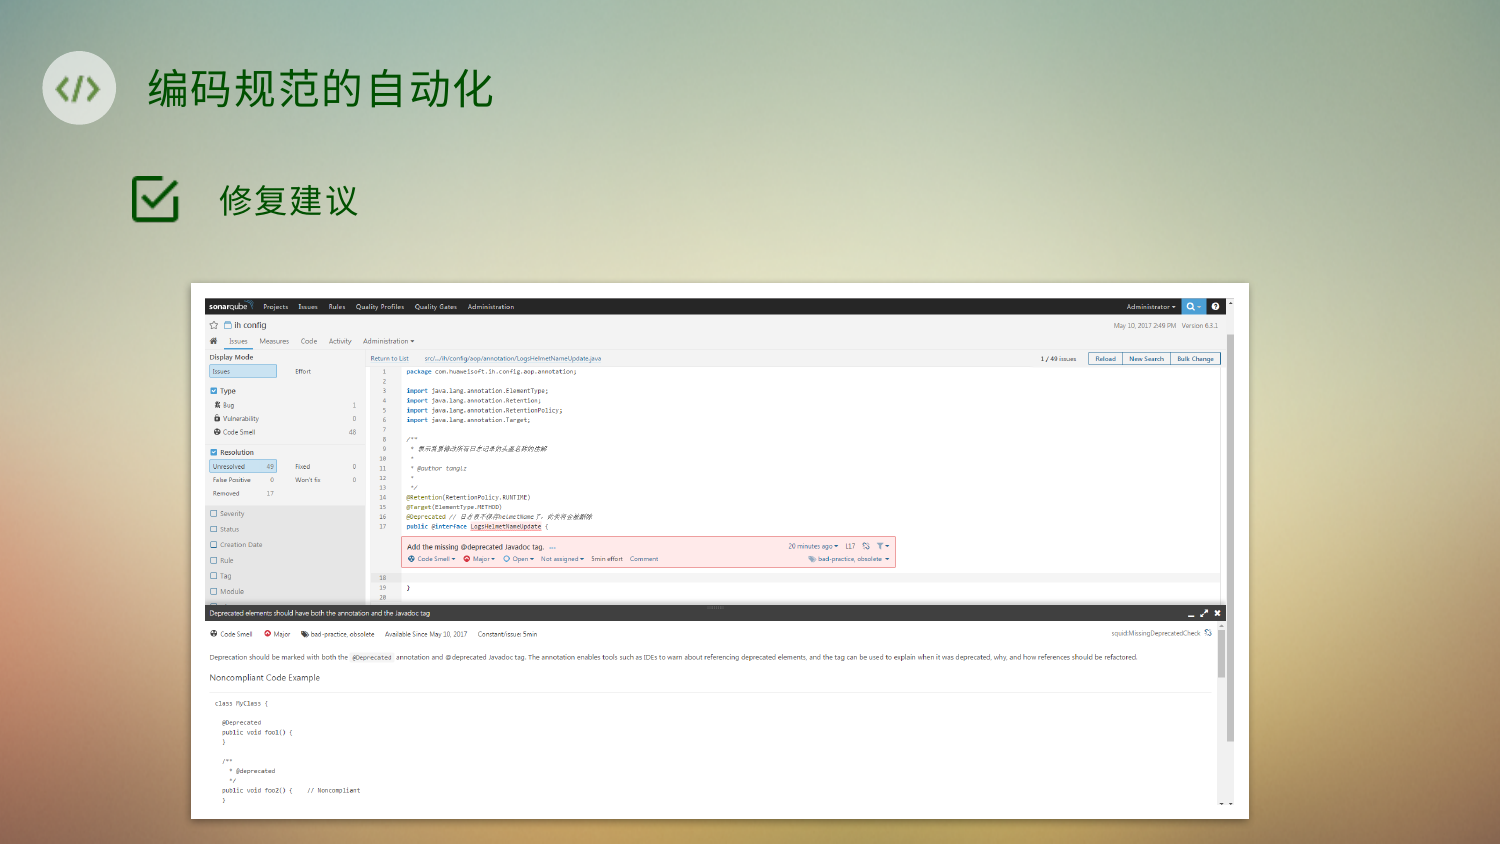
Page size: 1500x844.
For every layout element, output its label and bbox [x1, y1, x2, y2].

text_box [132, 172, 833, 229]
text_box [42, 51, 750, 125]
picture [0, 0, 1500, 844]
